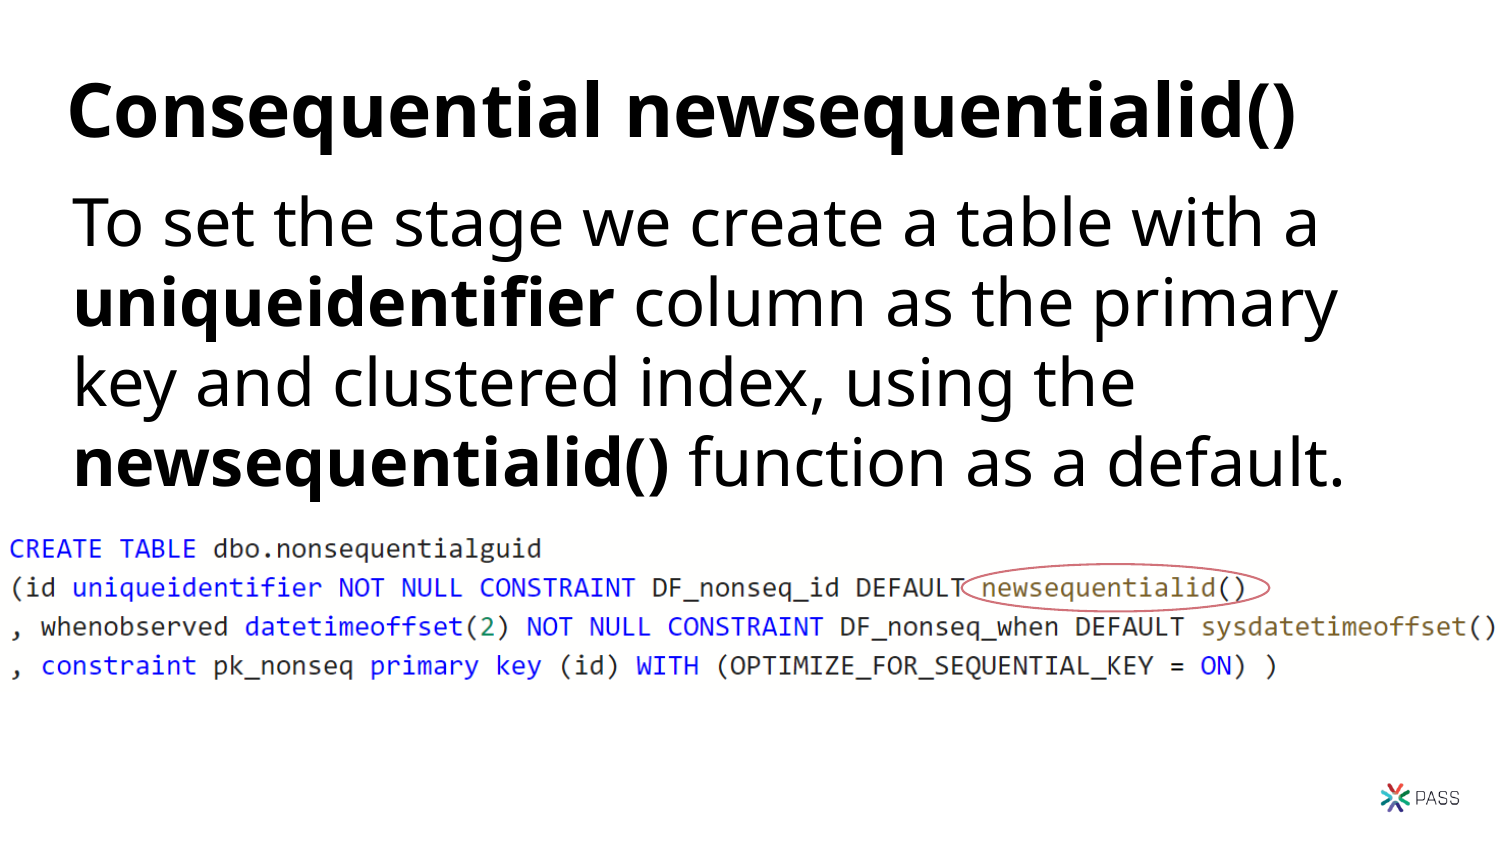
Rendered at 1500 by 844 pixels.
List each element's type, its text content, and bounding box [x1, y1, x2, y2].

picture [0, 531, 1500, 692]
text_box To set the stage we create a table with a uniqueidentifier column as the primary key and clustered index, using the newsequentialid() function as a default. [57, 172, 1406, 508]
picture [1379, 781, 1460, 814]
title Consequential newsequentialid() [51, 71, 1443, 173]
